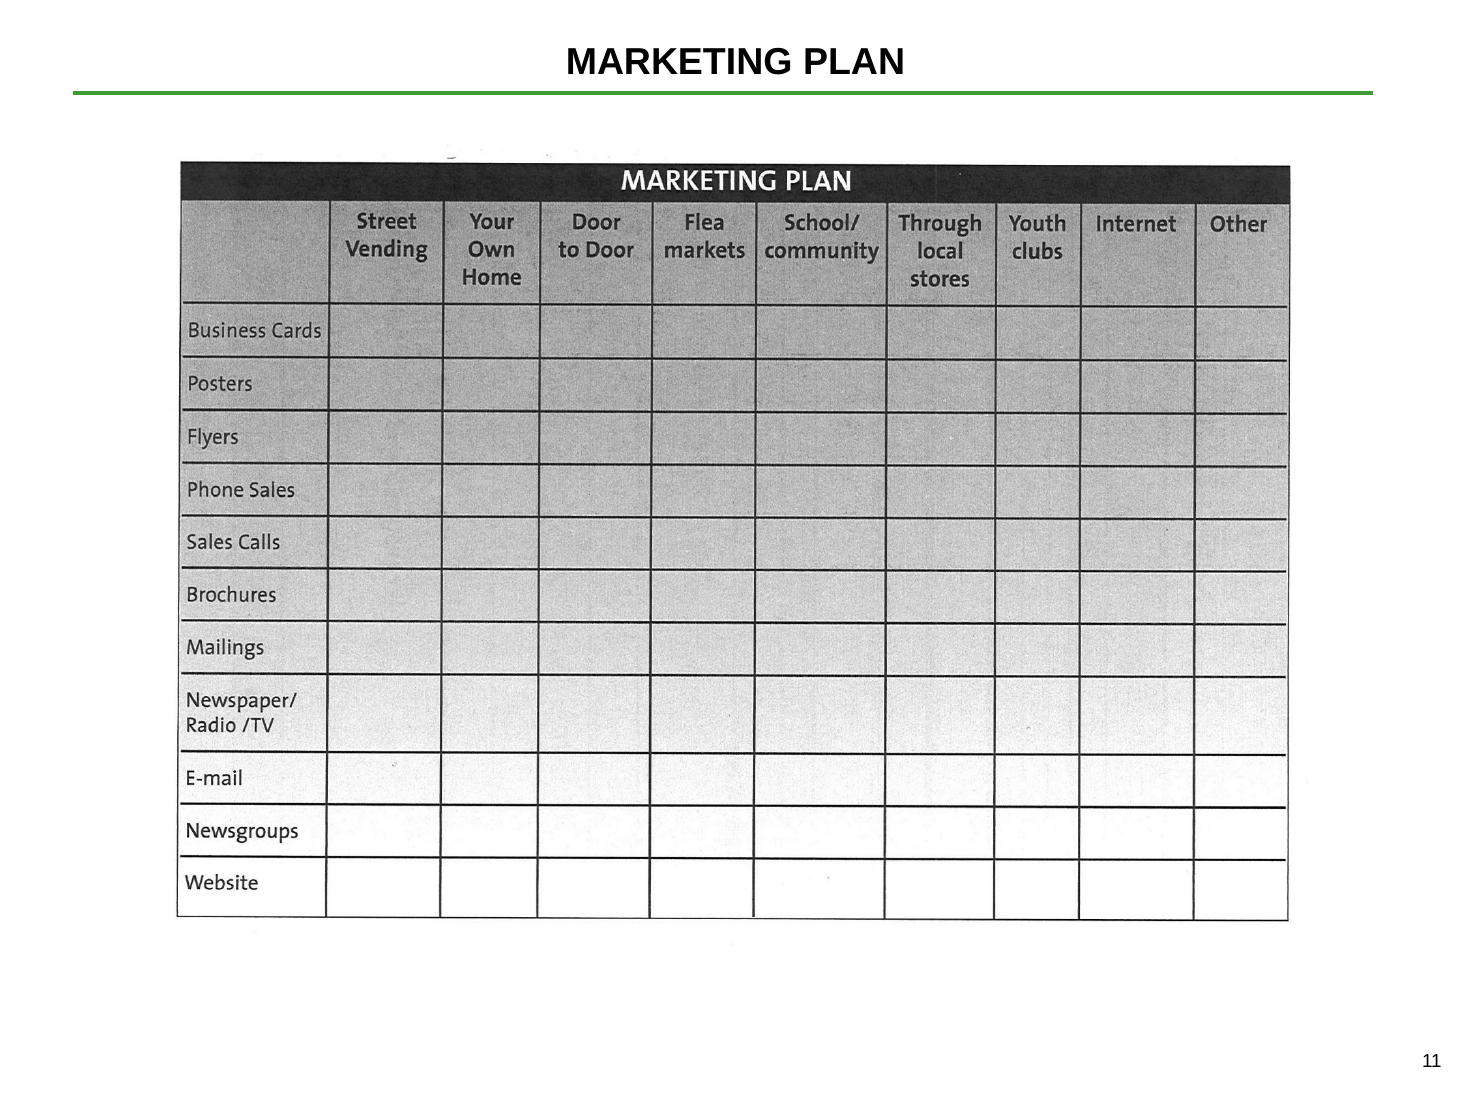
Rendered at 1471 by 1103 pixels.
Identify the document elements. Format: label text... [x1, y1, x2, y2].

slide_number 10 [1407, 1041, 1460, 1084]
picture [135, 127, 1328, 950]
text_box MARKETING PLAN [40, 36, 1431, 82]
